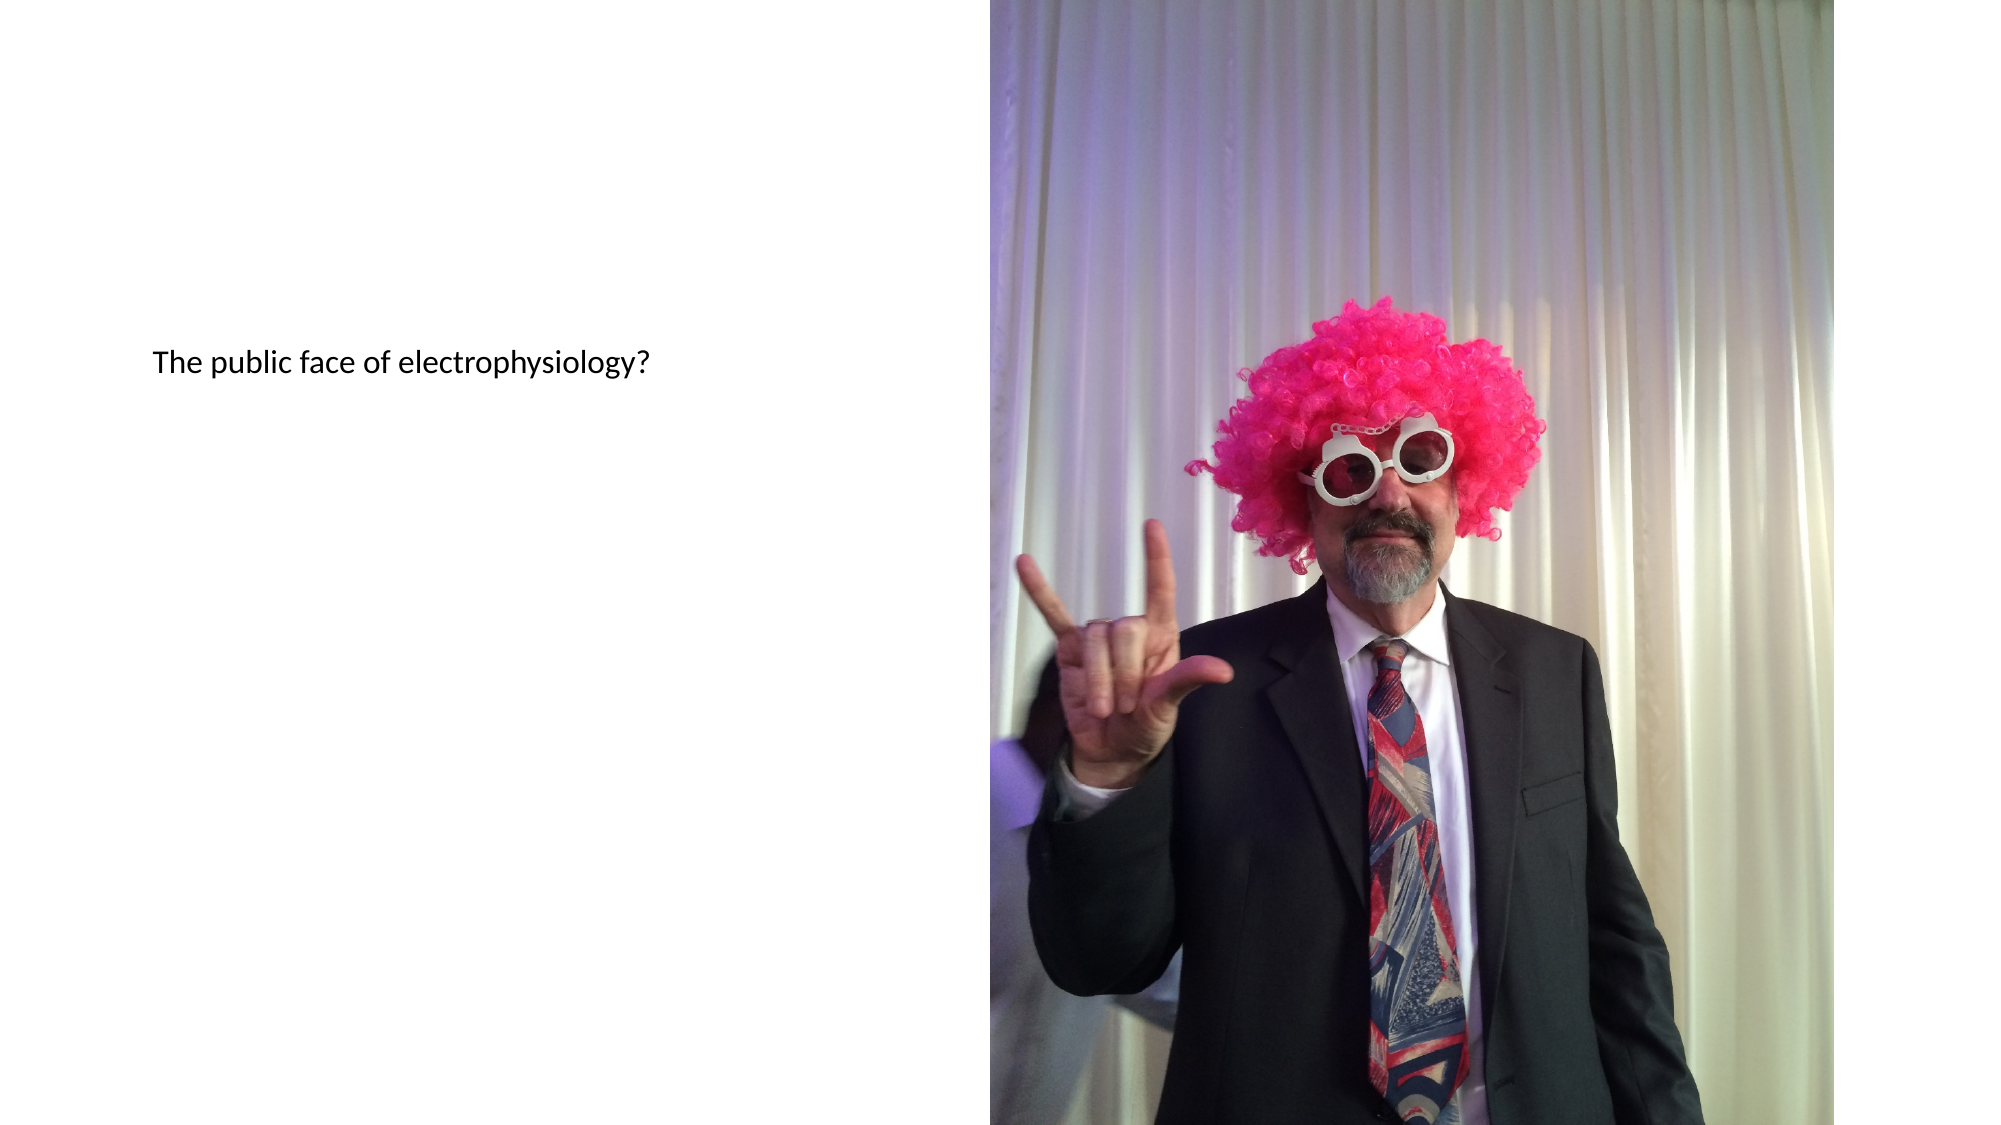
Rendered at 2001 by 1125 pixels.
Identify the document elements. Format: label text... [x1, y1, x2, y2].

list The public face of electrophysiology? [137, 337, 783, 963]
picture [990, 0, 1834, 1125]
